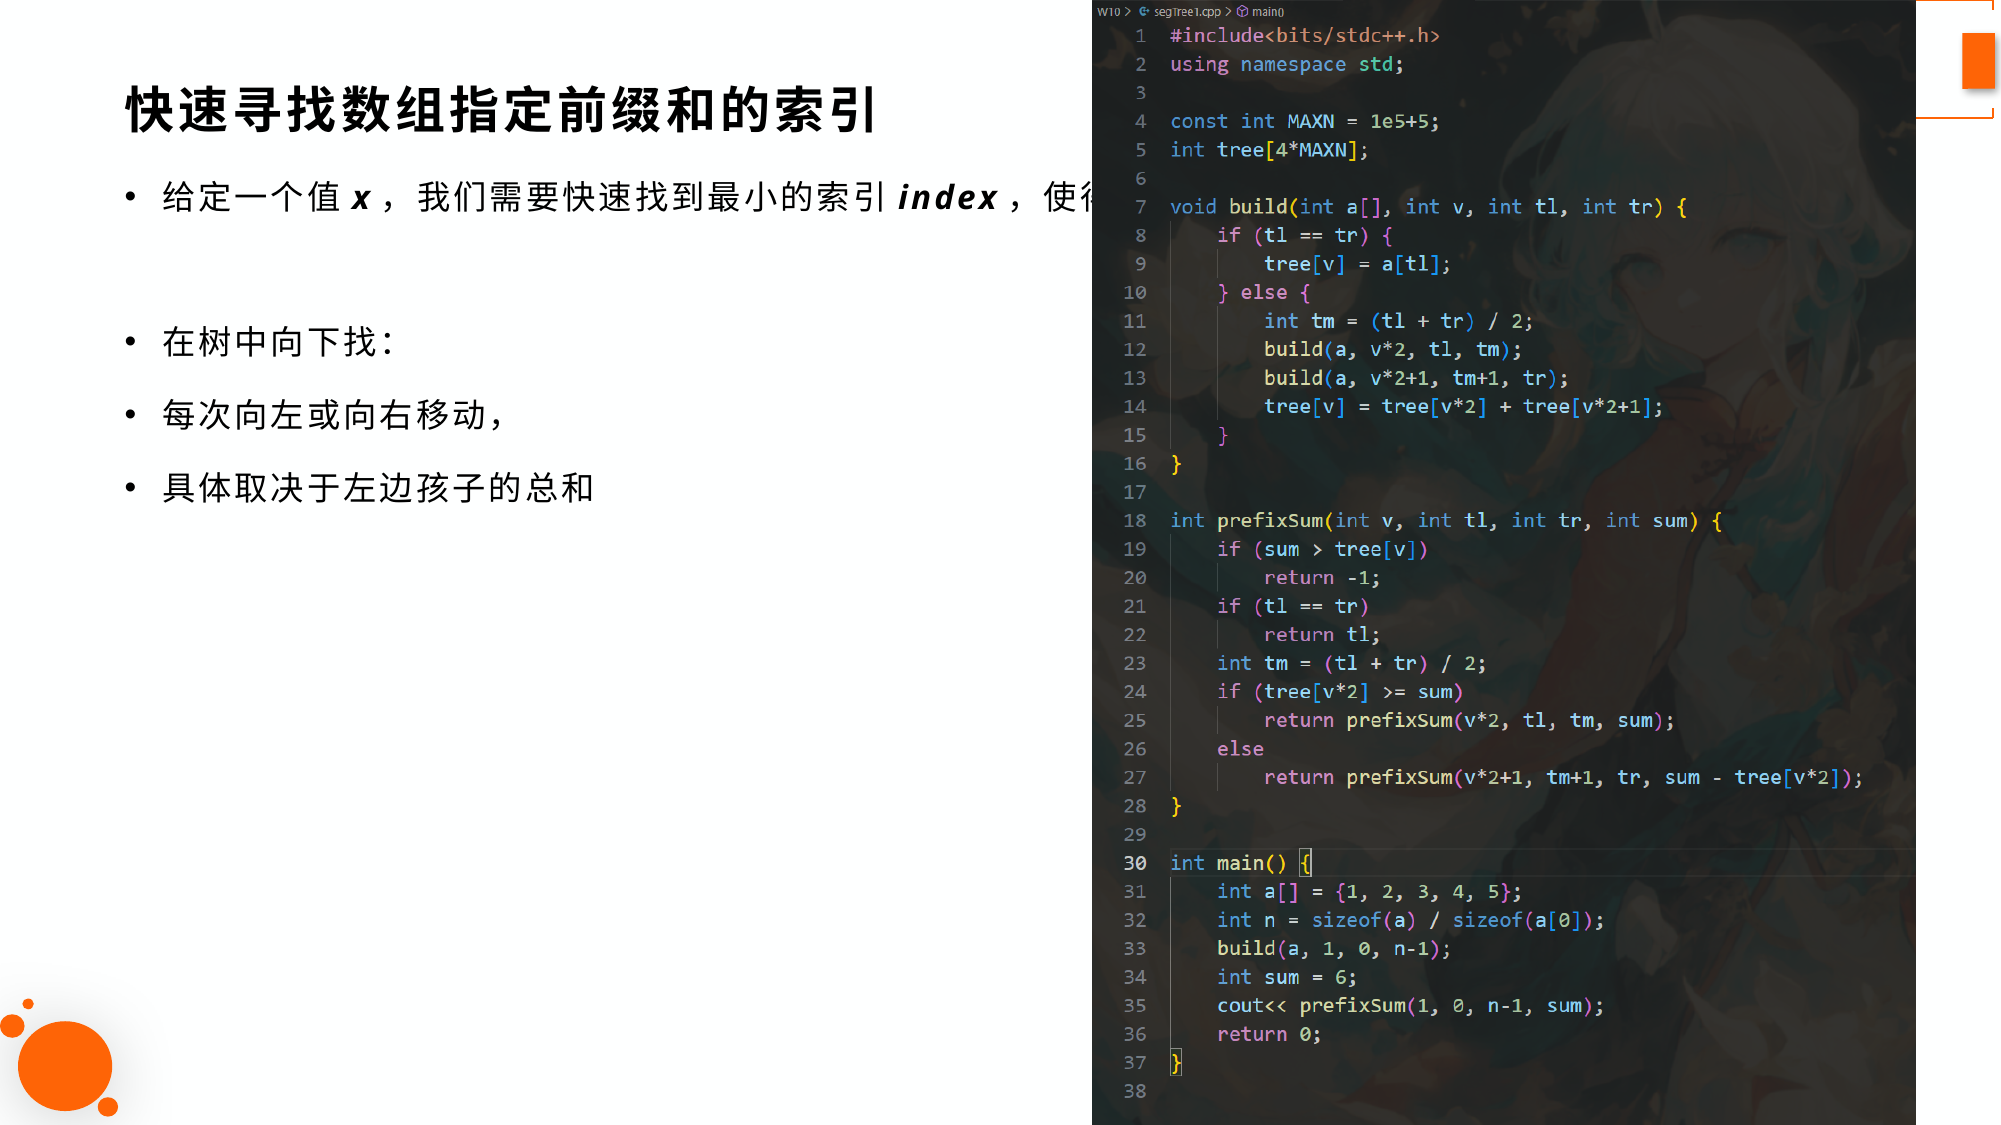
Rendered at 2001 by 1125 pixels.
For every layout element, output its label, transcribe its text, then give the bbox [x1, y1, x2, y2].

list 给定一个值x，我们需要快速找到最小的索引index，使得数组a[]的前index个元素的和大于或等于x 在树中向下找： 每次向左或向右移动， 具体取决于左边孩子的总和 [109, 156, 1092, 1041]
picture [1092, 0, 1916, 1125]
title 快速寻找数组指定前缀和的索引 [109, 72, 1092, 146]
